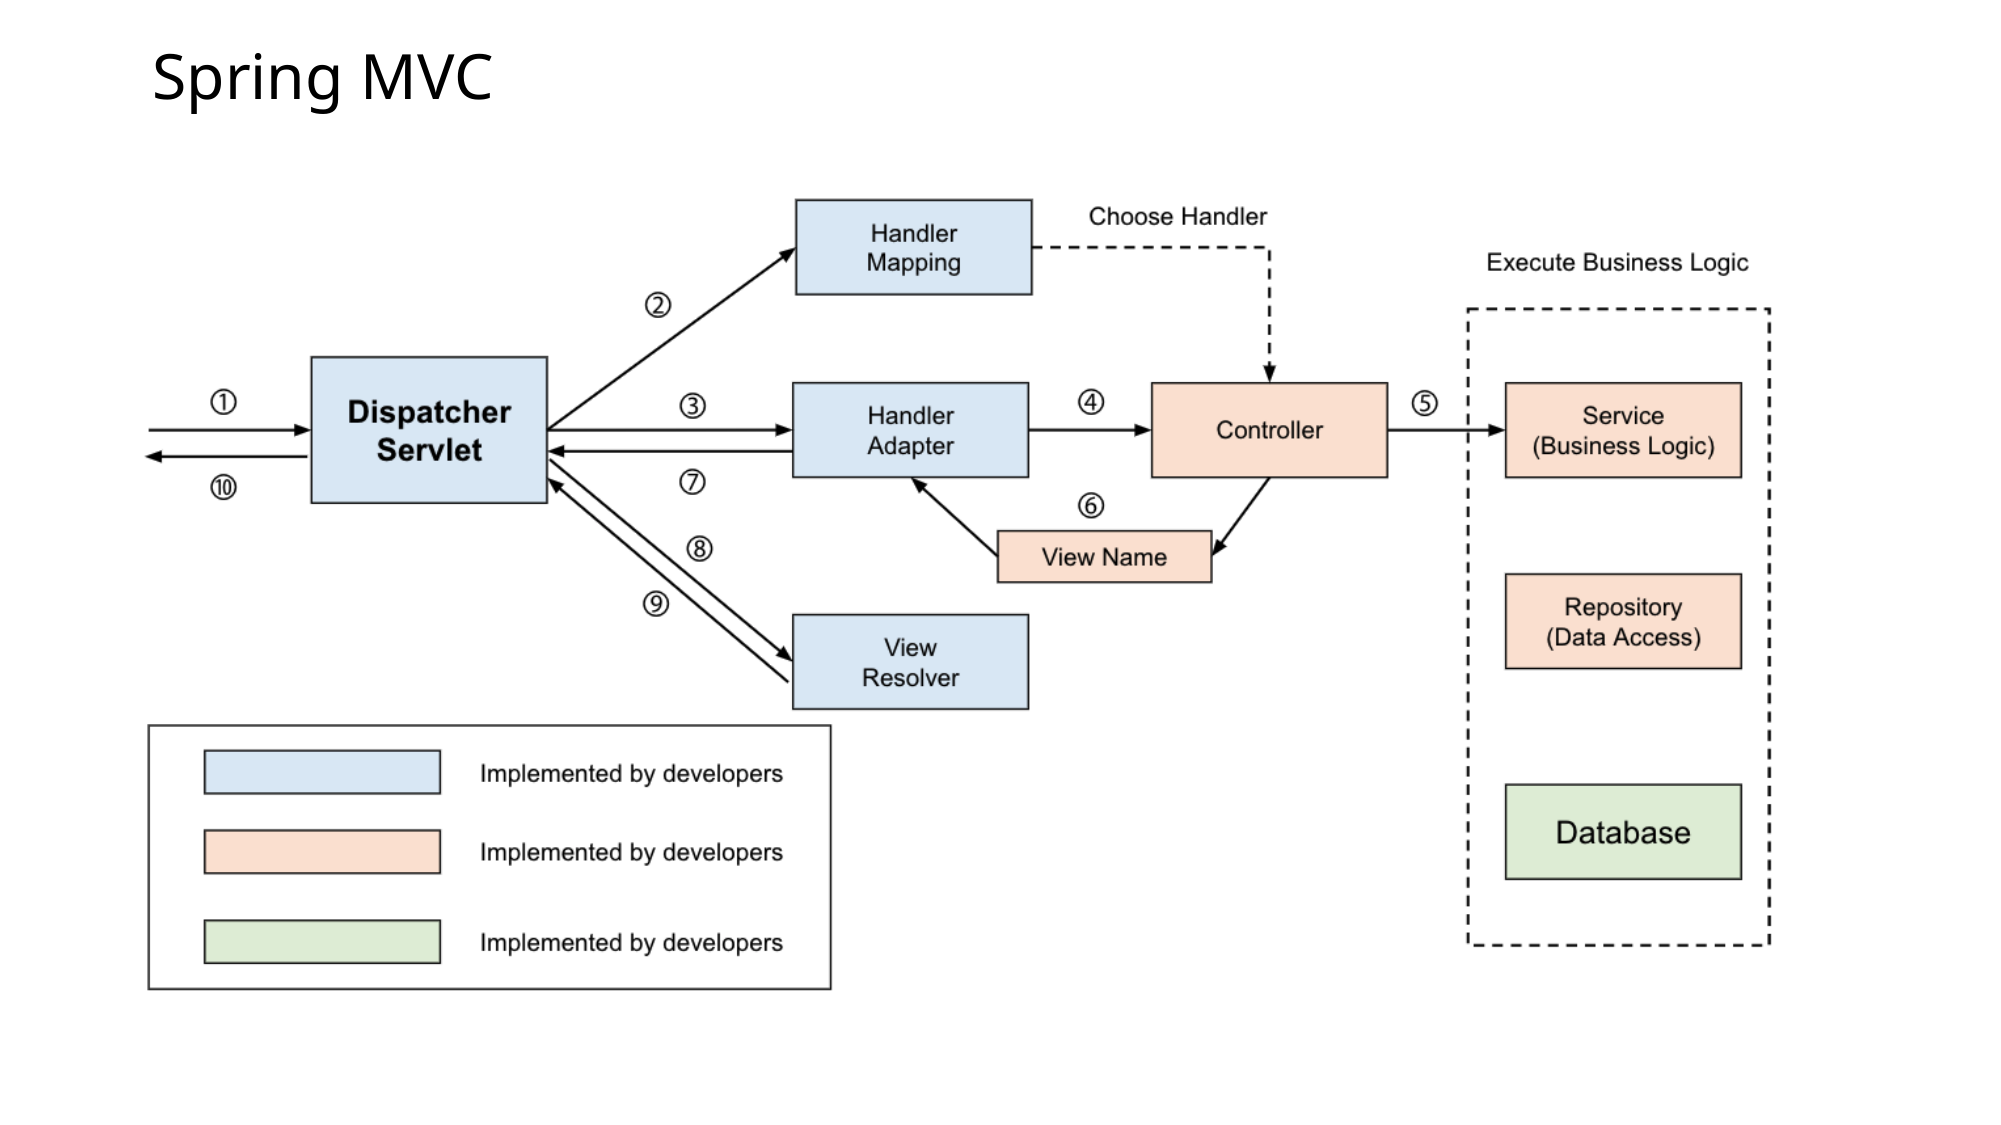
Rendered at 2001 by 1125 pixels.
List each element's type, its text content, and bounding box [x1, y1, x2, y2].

picture [137, 182, 1788, 993]
title Spring MVC [137, 22, 1863, 136]
